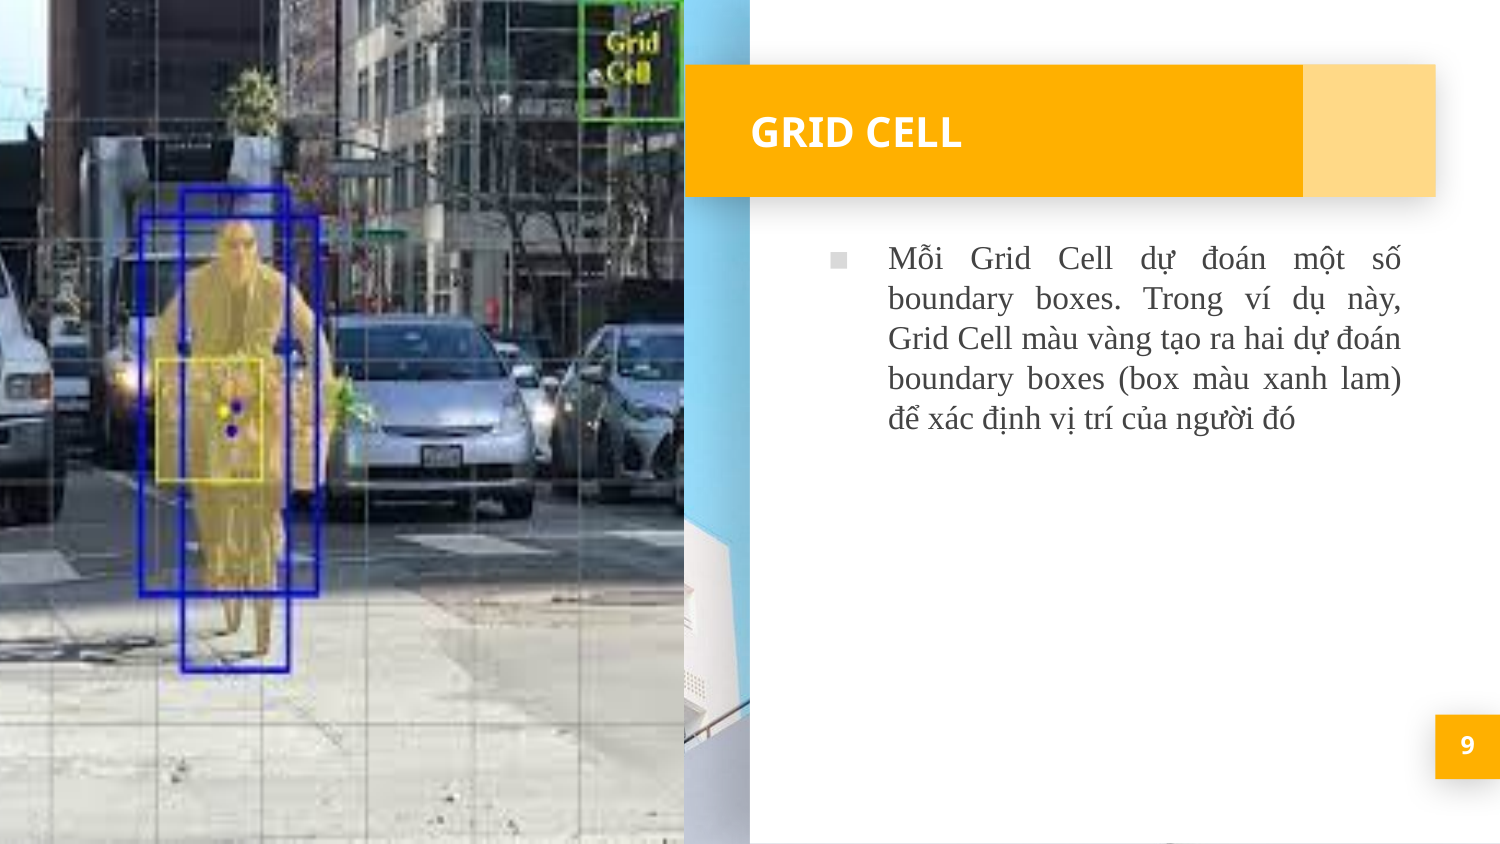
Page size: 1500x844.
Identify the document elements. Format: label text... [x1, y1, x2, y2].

list Mỗi Grid Cell dự đoán một số boundary boxes. Trong ví dụ này, Grid Cell màu vàng tạo ra hai dự đoán boundary boxes (box màu xanh lam) để xác định vị trí của người đó [798, 221, 1418, 704]
slide_number 9 [1435, 714, 1500, 780]
picture [0, 0, 749, 844]
title GRID CELL [735, 64, 1304, 197]
